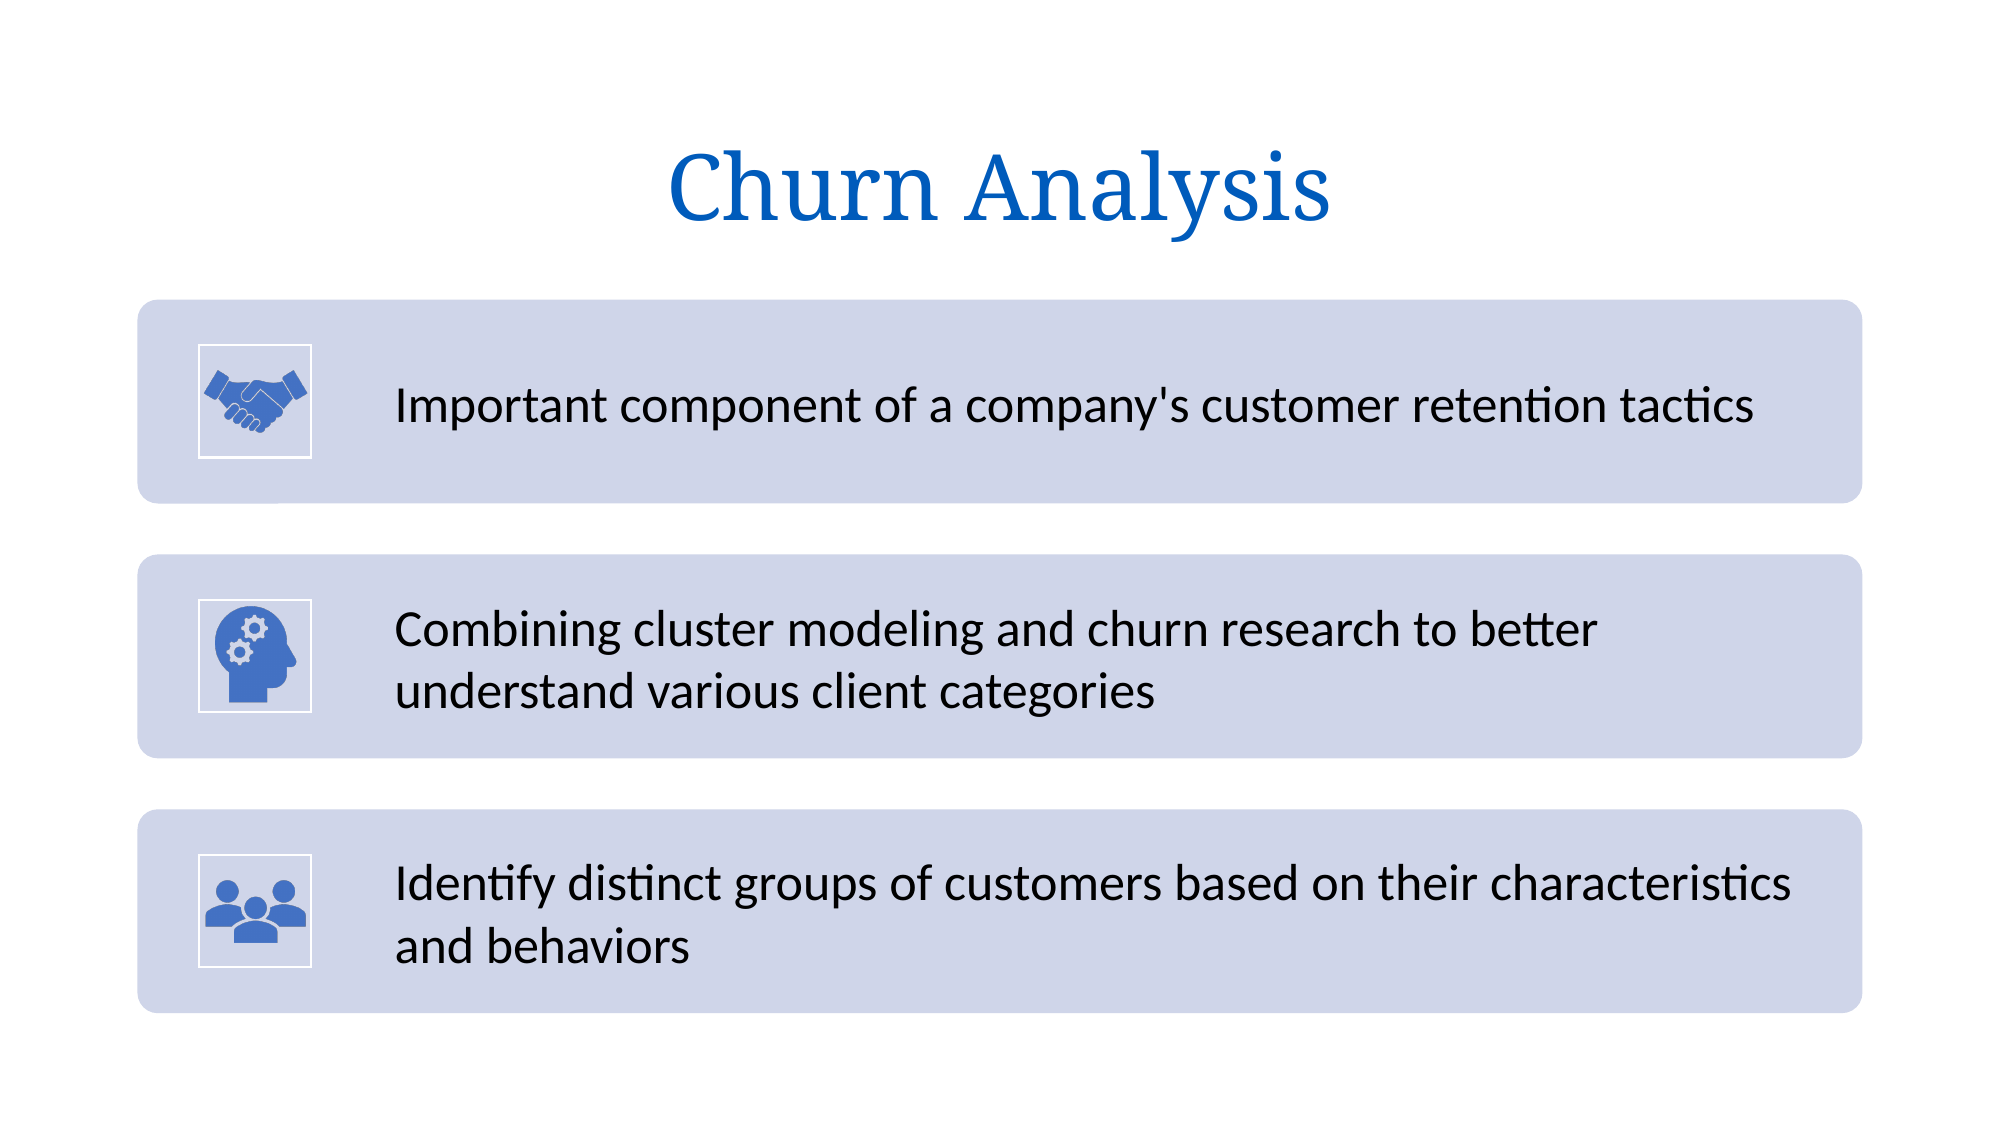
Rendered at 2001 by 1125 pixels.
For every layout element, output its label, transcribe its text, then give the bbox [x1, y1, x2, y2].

title Churn Analysis [137, 82, 1863, 299]
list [137, 299, 1863, 1014]
